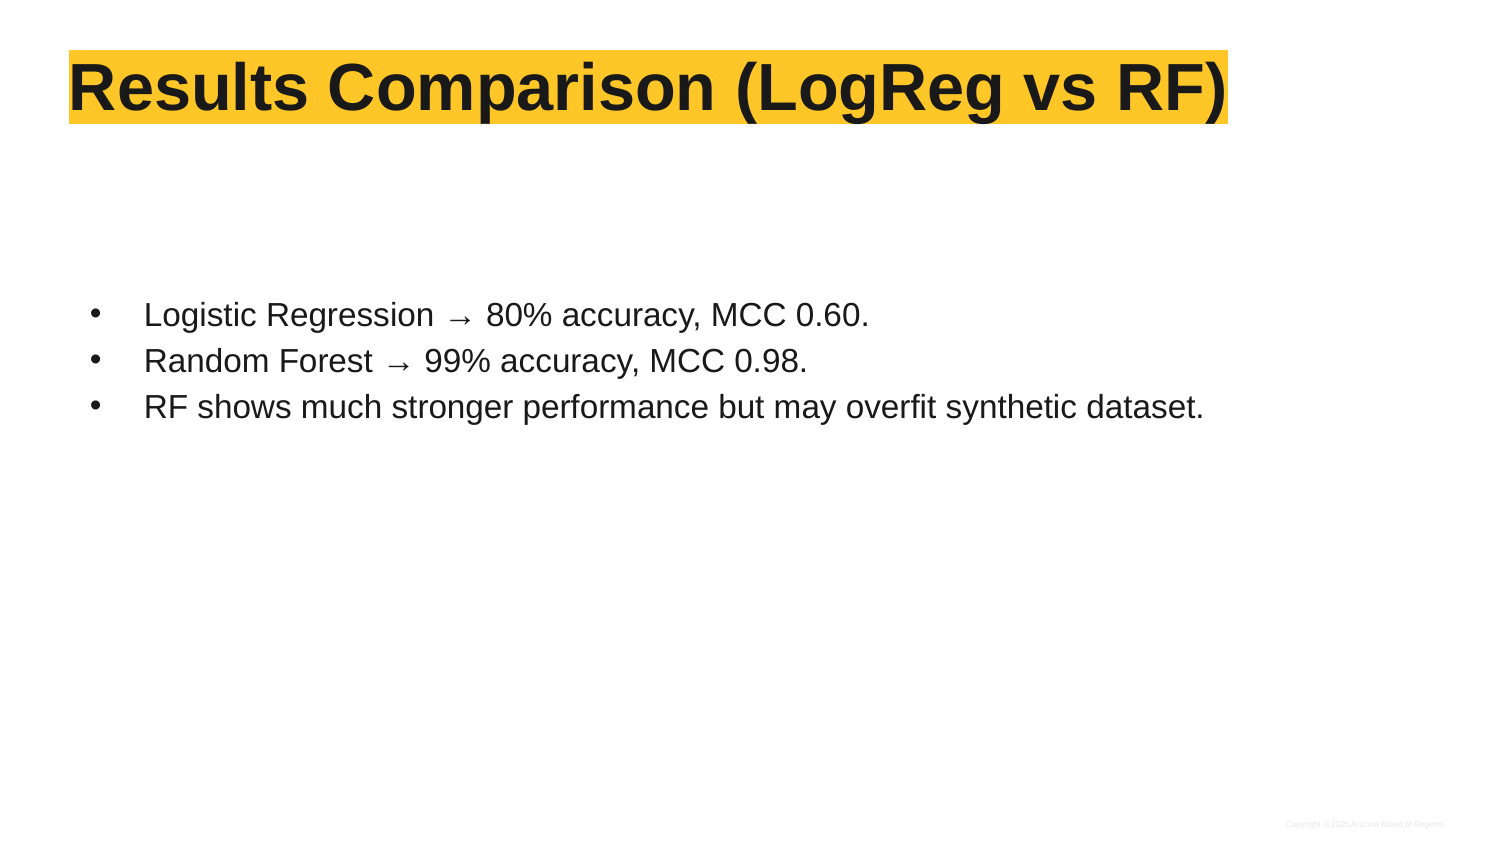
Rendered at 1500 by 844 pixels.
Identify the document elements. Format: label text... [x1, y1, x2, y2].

title Results Comparison (LogReg vs RF) [68, 52, 1426, 126]
list Logistic Regression → 80% accuracy, MCC 0.60. Random Forest → 99% accuracy, MCC 0.98. RF shows much stronger performance but may overfit synthetic dataset. [69, 287, 1426, 686]
